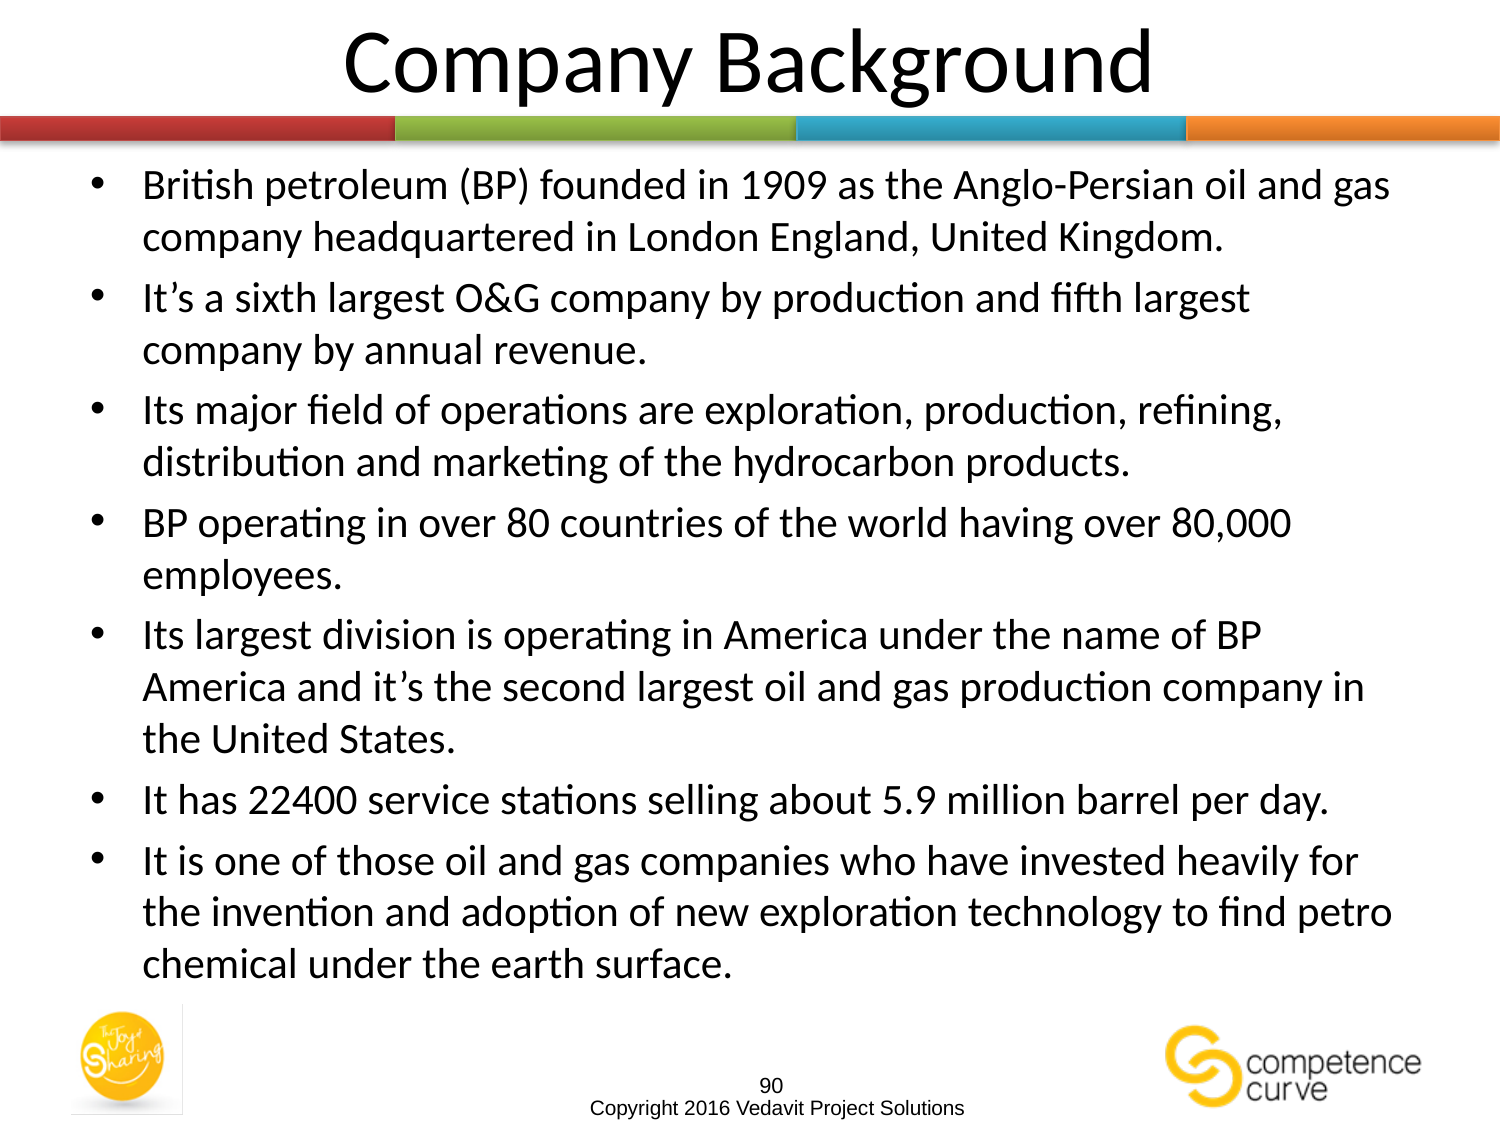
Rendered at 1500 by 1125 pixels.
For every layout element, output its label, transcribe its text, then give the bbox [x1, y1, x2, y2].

title Company Background [74, 0, 1426, 113]
picture [71, 1004, 184, 1116]
footer Copyright 2016 Vedavit Project Solutions [575, 1087, 1050, 1125]
picture [1164, 1023, 1425, 1112]
slide_number 90 [596, 1063, 947, 1087]
list British petroleum (BP) founded in 1909 as the Anglo-Persian oil and gas company headquartered in London England, United Kingdom. It’s a sixth largest O&G company by production and fifth largest company by annual revenue. Its major field of operations are exploration, production, refining, distribution and marketing of the hydrocarbon products. BP operating in over 80 countries of the world having over 80,000 employees. Its largest division is operating in America under the name of BP America and it’s the second largest oil and gas production company in the United States. It has 22400 service stations selling about 5.9 million barrel per day. It is one of those oil and gas companies who have invested heavily for the invention and adoption of new exploration technology to find petro chemical under the earth surface. [74, 148, 1426, 1006]
